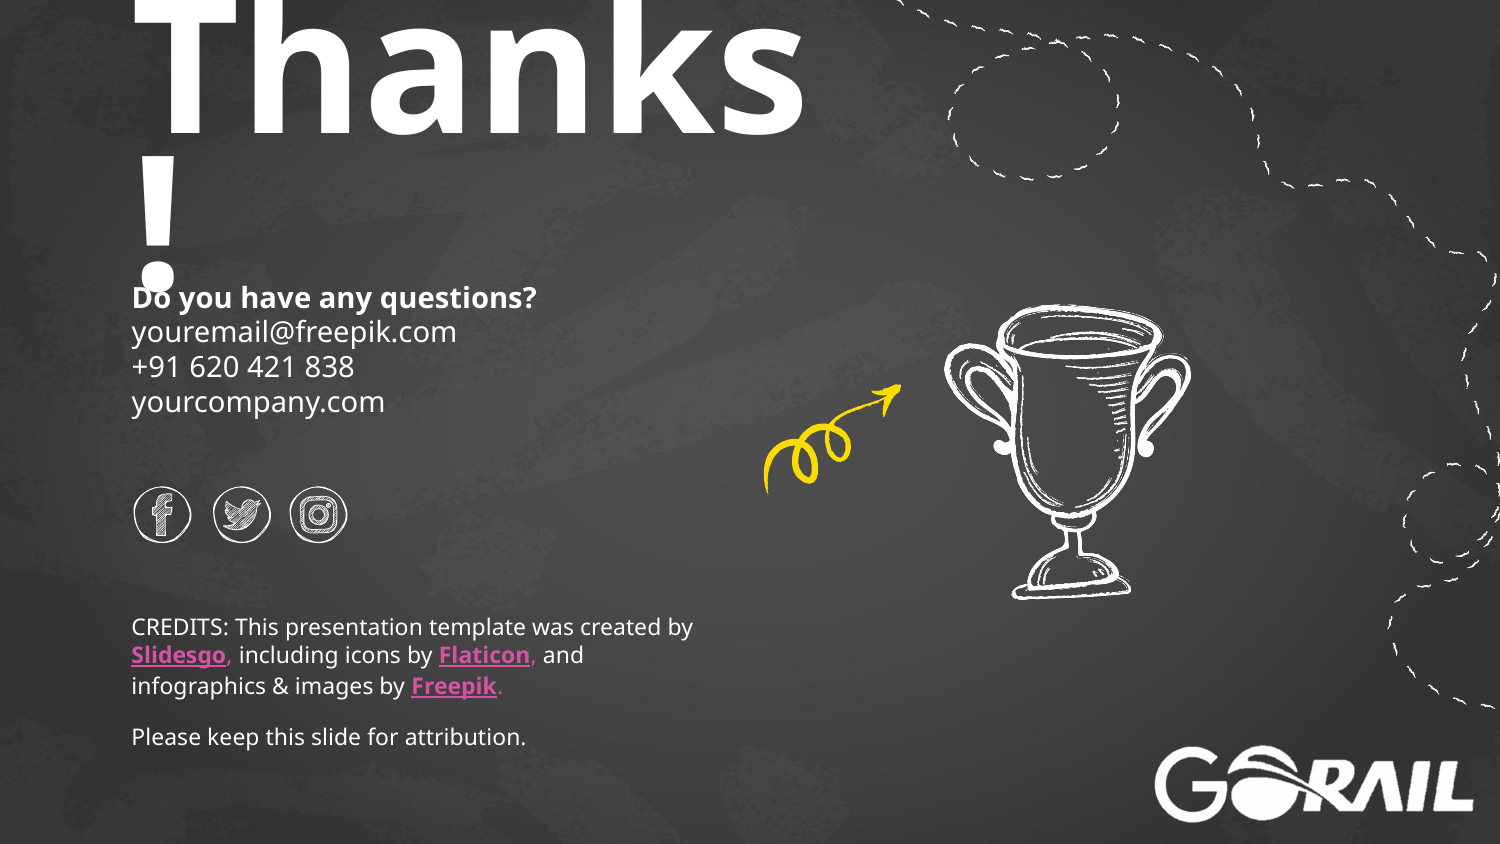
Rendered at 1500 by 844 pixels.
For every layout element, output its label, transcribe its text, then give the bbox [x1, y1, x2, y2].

subtitle Do you have any questions? youremail@freepik.com +91 620 421 838 yourcompany.com [116, 262, 872, 435]
text_box Please keep this slide for attribution. [116, 708, 712, 764]
title Thanks! [116, 88, 872, 241]
picture [0, 0, 1500, 844]
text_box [289, 486, 349, 544]
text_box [212, 486, 272, 544]
text_box [763, 384, 902, 495]
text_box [133, 486, 193, 544]
